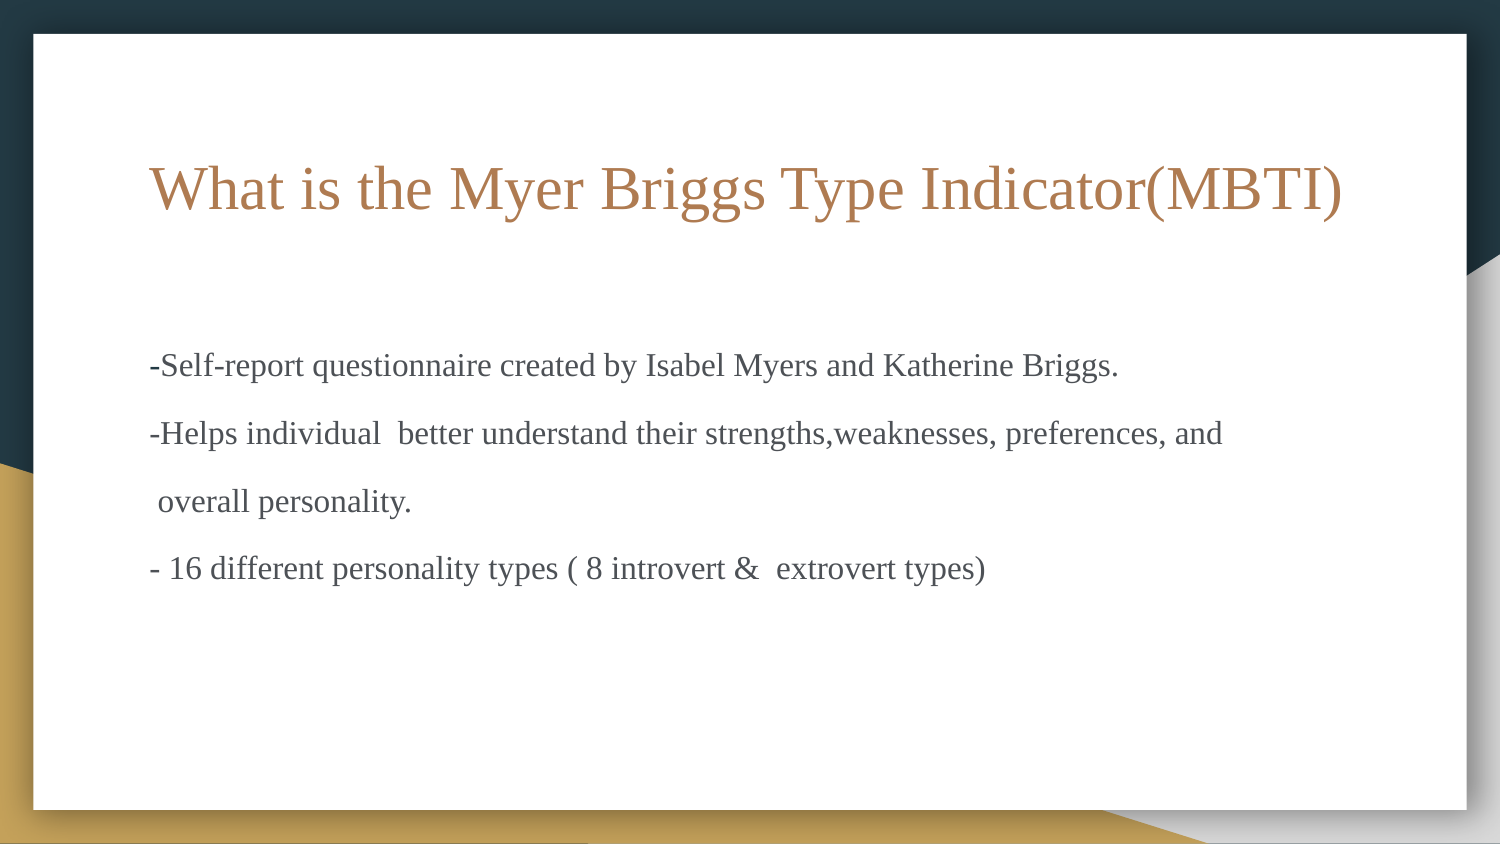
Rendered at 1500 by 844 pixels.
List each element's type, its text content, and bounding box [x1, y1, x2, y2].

list -Self-report questionnaire created by Isabel Myers and Katherine Briggs. -Helps individual better understand their strengths,weaknesses, preferences, and overall personality. - 16 different personality types ( 8 introvert & extrovert types) [134, 326, 1366, 729]
title What is the Myer Briggs Type Indicator(MBTI) [134, 138, 1366, 296]
